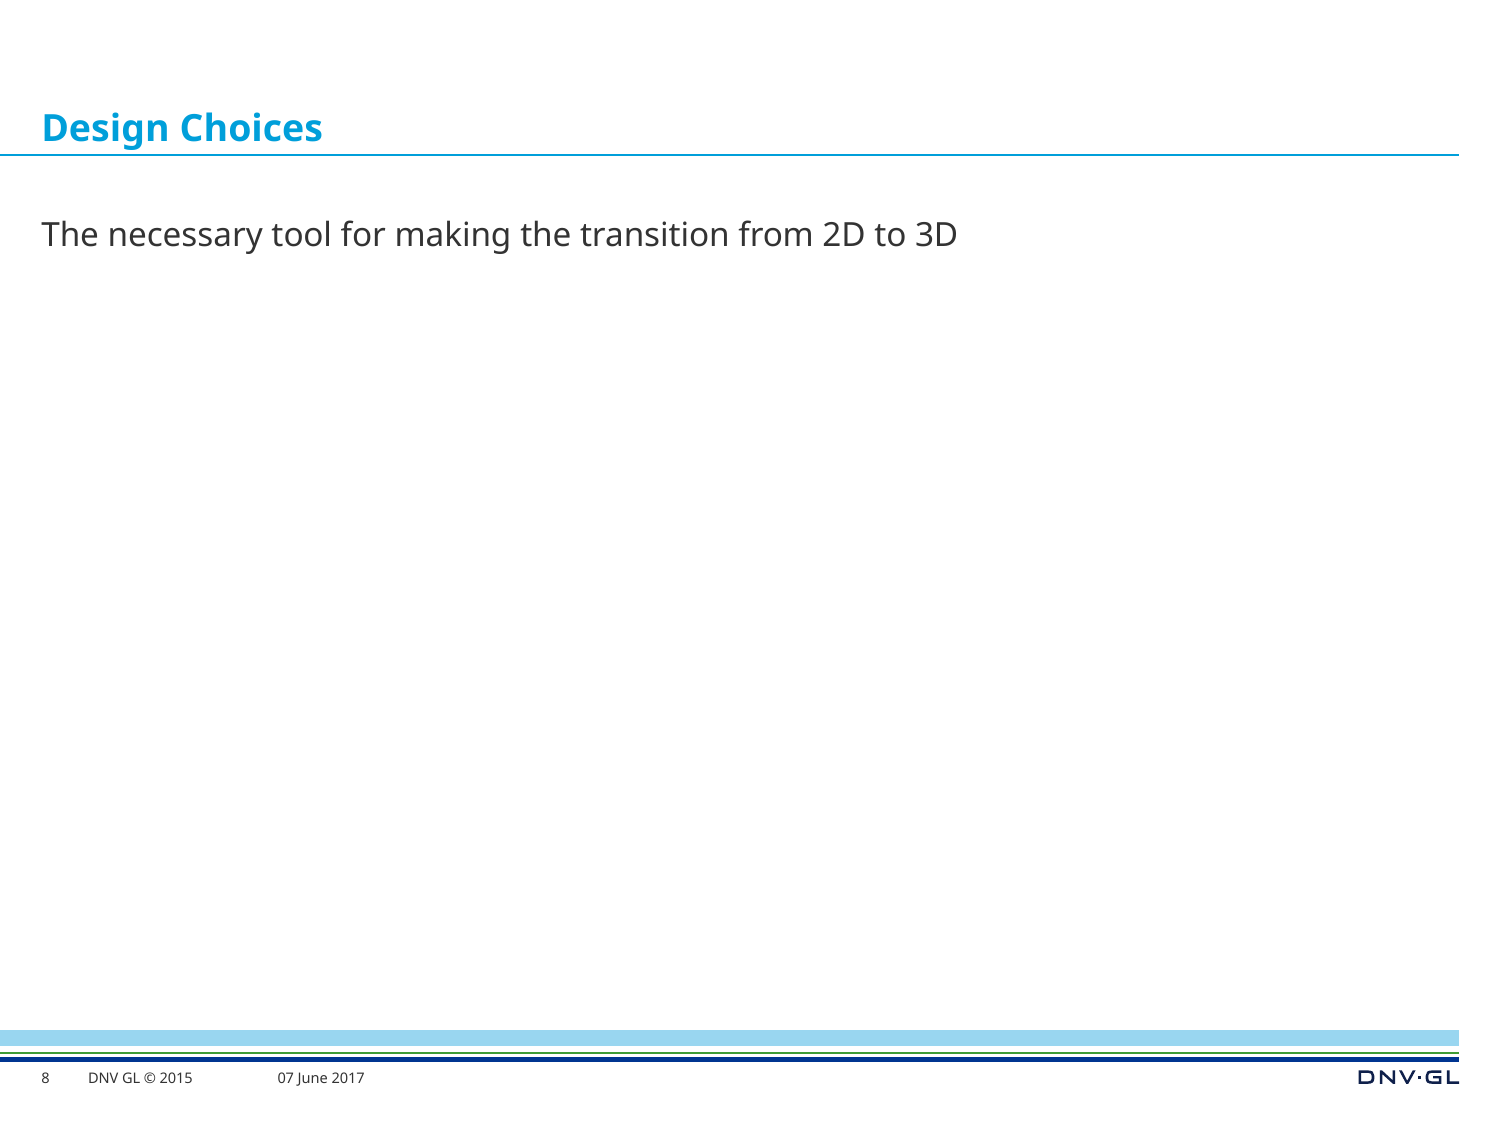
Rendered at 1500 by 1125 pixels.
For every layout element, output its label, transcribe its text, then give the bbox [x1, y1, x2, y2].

title Design Choices [41, 39, 1459, 150]
slide_number 8 [41, 1069, 81, 1099]
list The necessary tool for making the transition from 2D to 3D [41, 208, 1459, 983]
